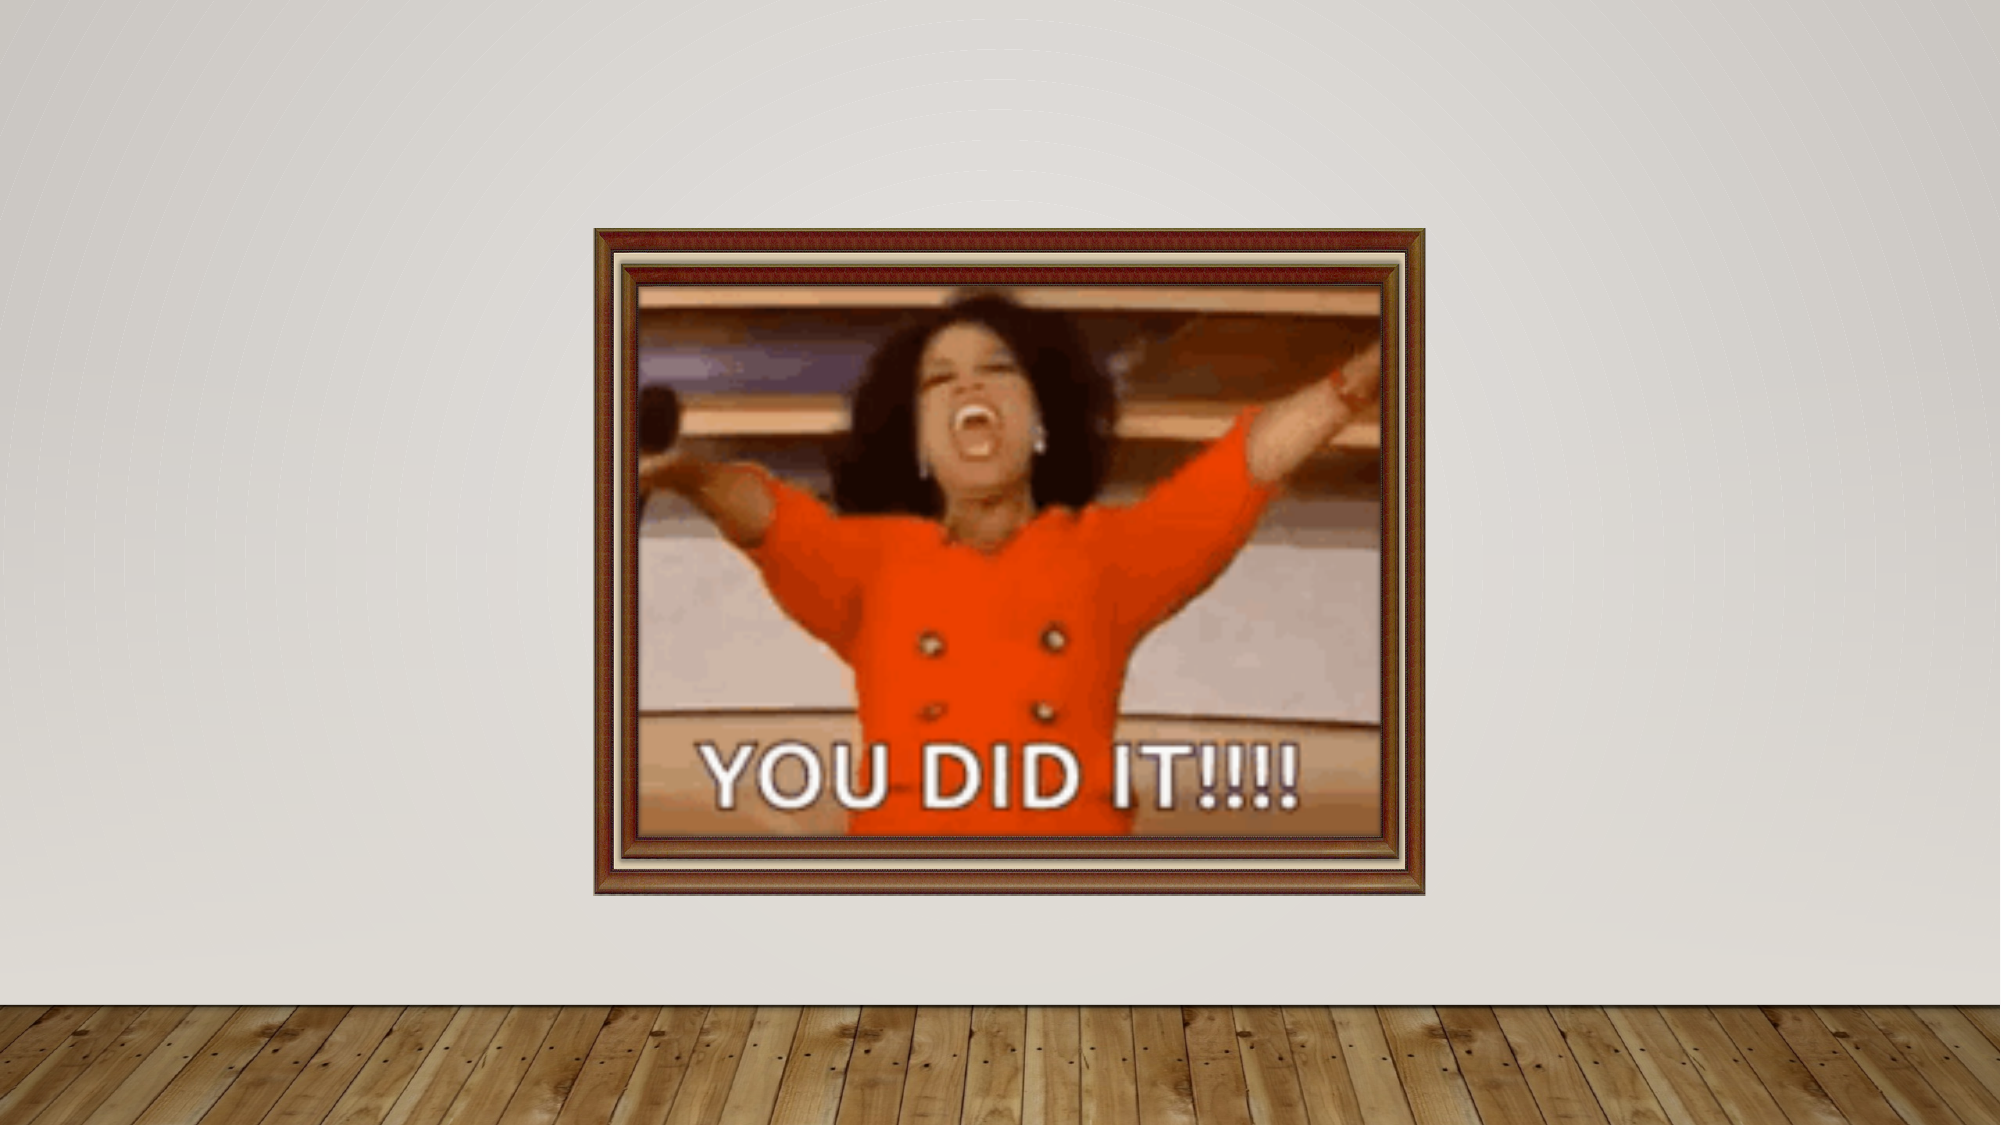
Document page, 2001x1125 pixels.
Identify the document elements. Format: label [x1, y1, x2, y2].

picture [0, 1005, 2000, 1125]
picture [592, 228, 1426, 897]
